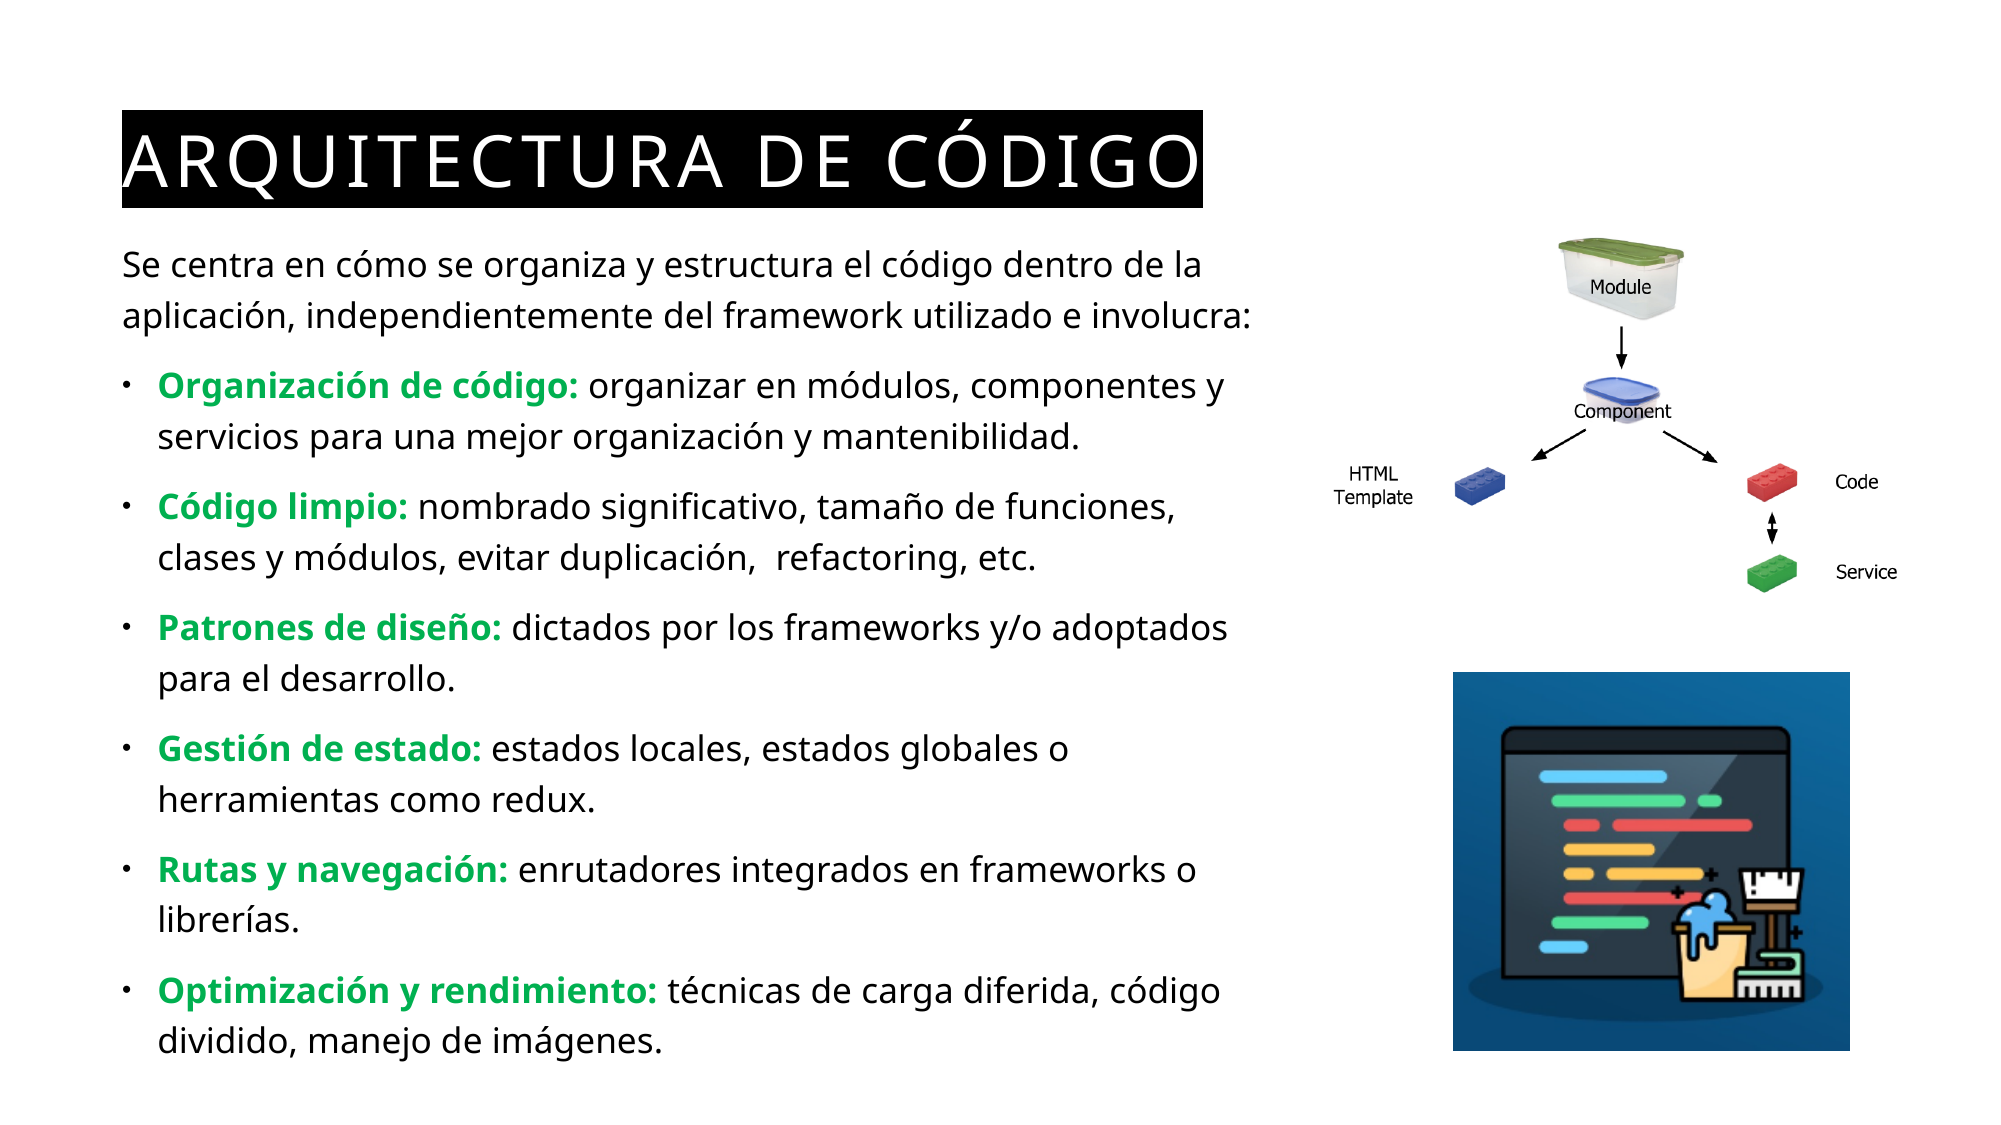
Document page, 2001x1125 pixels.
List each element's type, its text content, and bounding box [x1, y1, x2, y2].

picture [1323, 208, 1913, 615]
picture [1453, 672, 1850, 1052]
title Arquitectura de código [107, 90, 1850, 209]
list Se centra en cómo se organiza y estructura el código dentro de la aplicación, independientemente del framework utilizado e involucra: Organización de código: organizar en módulos, componentes y servicios para una mejor organización y mantenibilidad. Código limpio: nombrado significativo, tamaño de funciones, clases y módulos, evitar duplicación, refactoring, etc. Patrones de diseño: dictados por los frameworks y/o adoptados para el desarrollo. Gestión de estado: estados locales, estados globales o herramientas como redux. Rutas y navegación: enrutadores integrados en frameworks o librerías. Optimización y rendimiento: técnicas de carga diferida, código dividido, manejo de imágenes. [107, 226, 1293, 1070]
